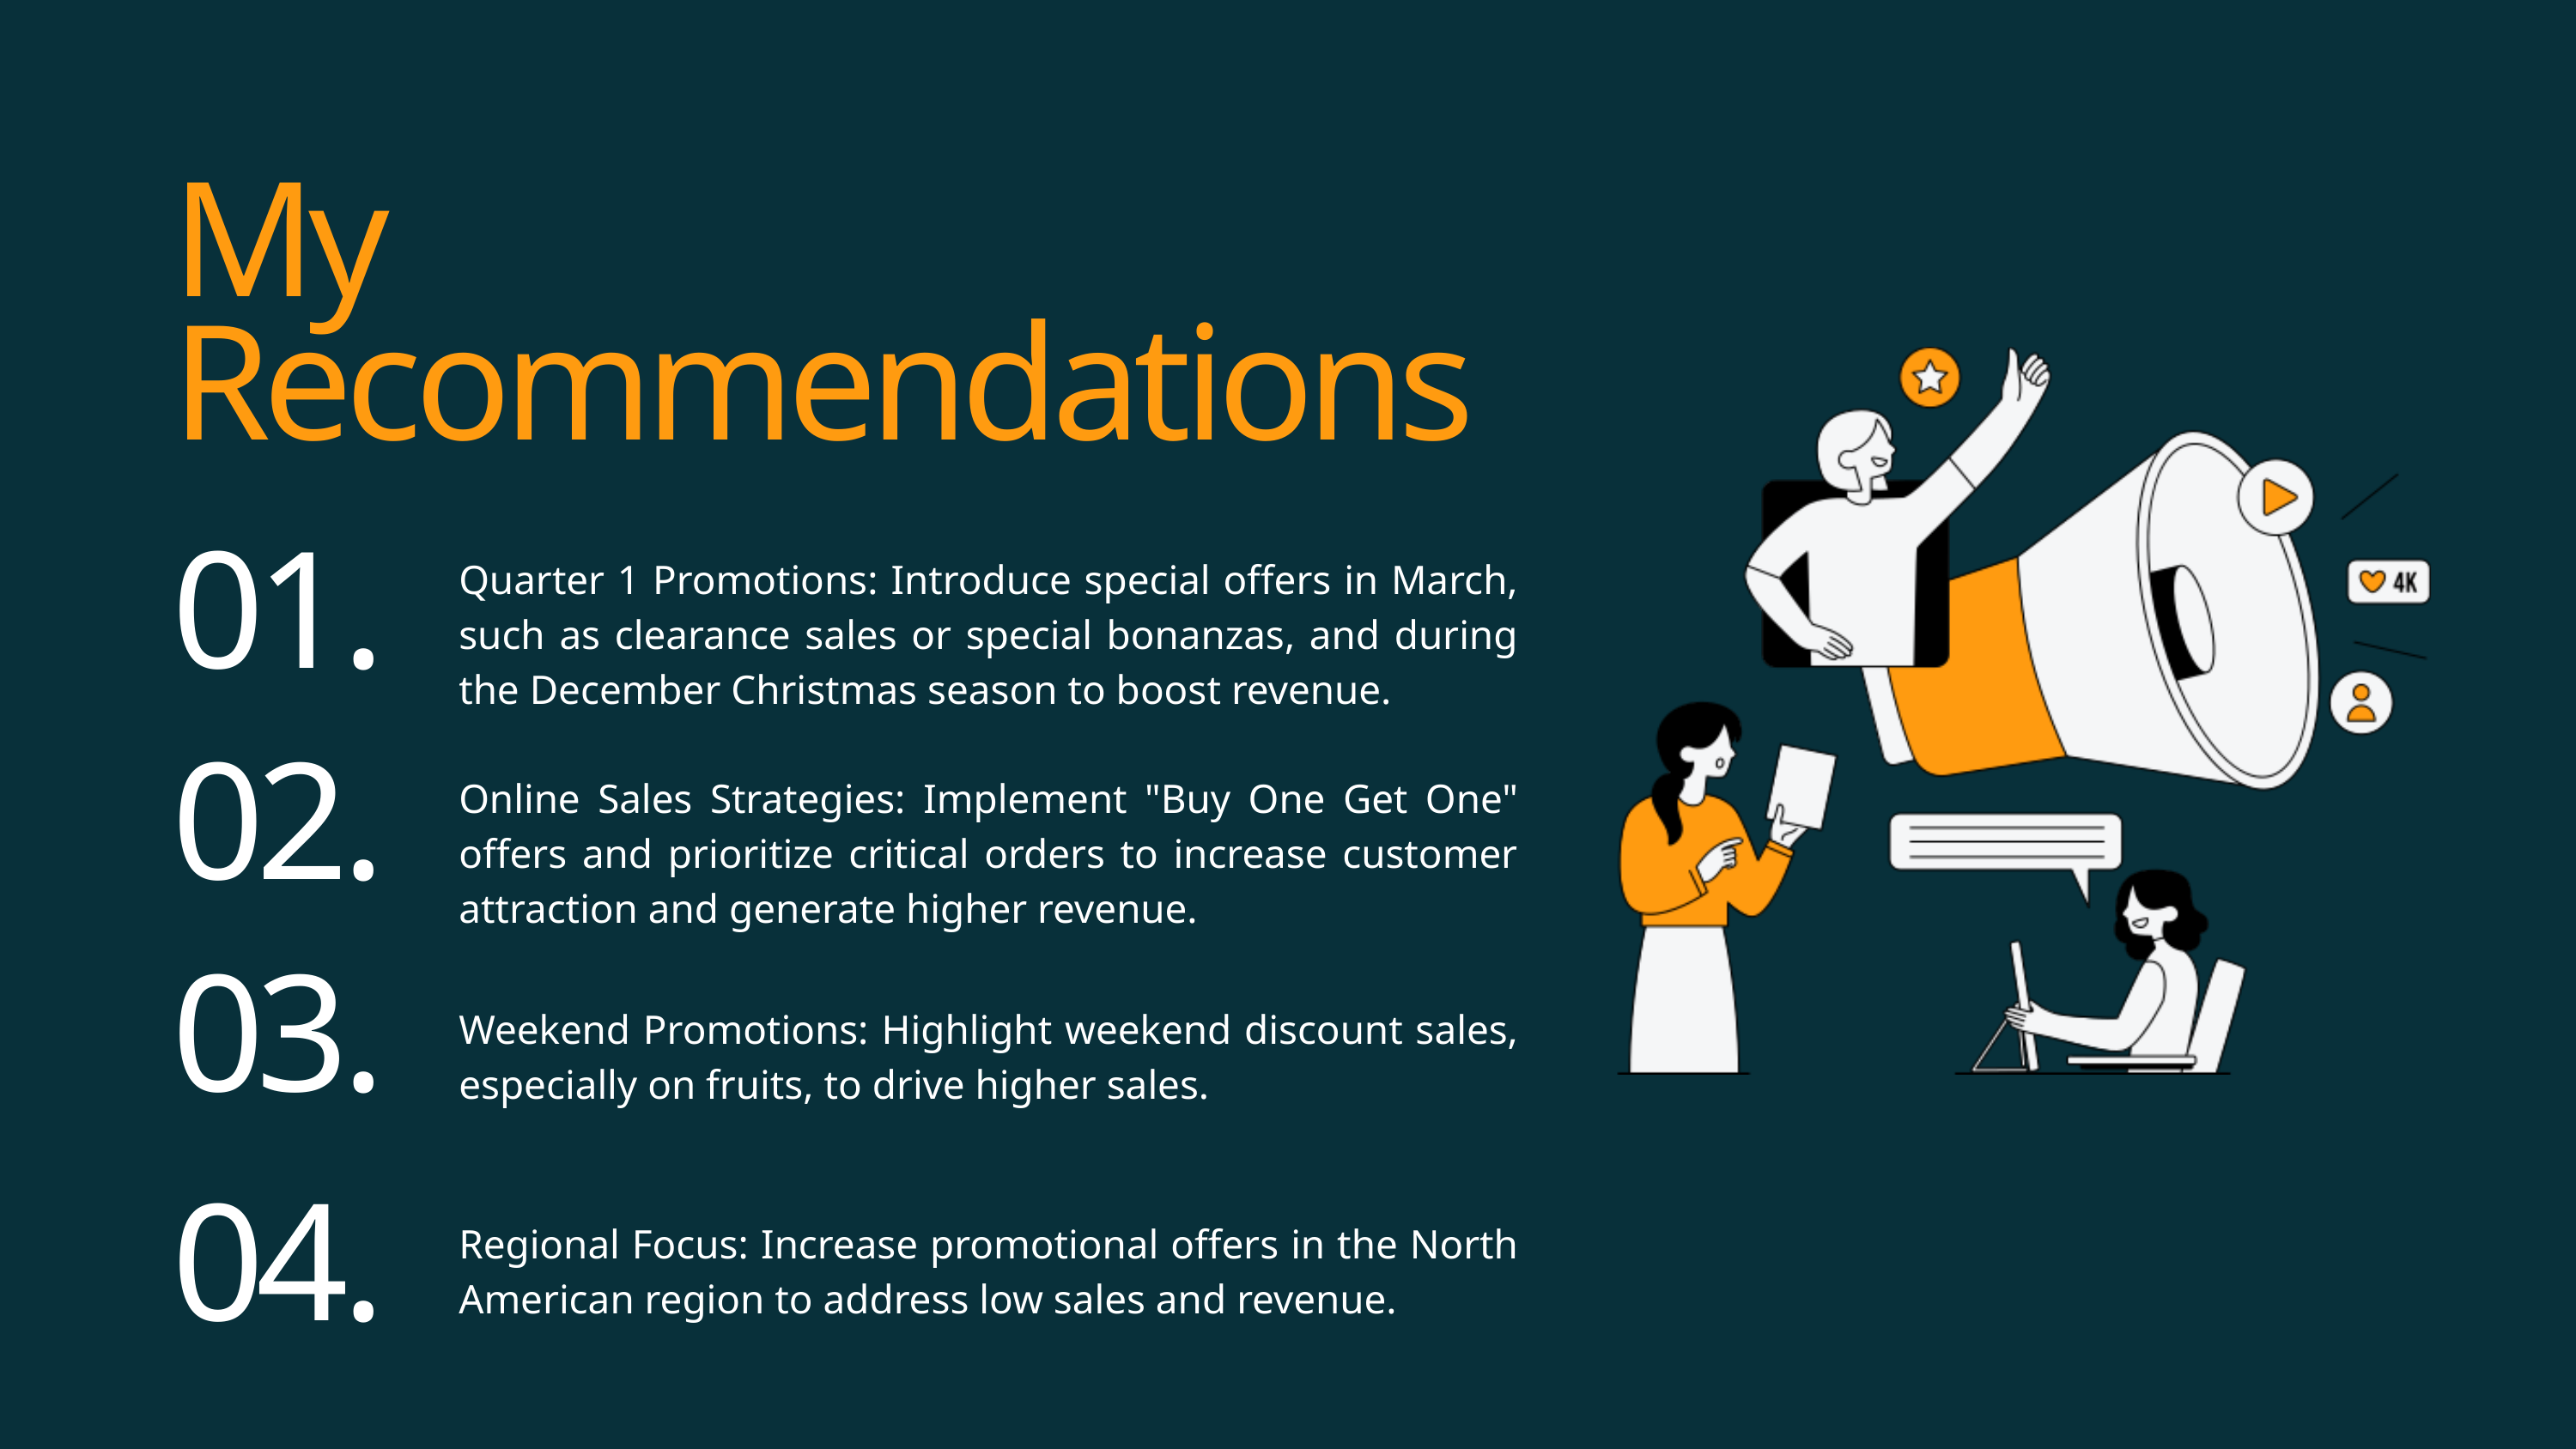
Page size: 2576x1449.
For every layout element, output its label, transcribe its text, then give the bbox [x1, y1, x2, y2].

text_box My Recommendations [171, 185, 1484, 472]
text_box [1614, 347, 2432, 1075]
text_box Regional Focus: Increase promotional offers in the North American region to address low sales and revenue. [459, 1211, 1519, 1322]
text_box Quarter 1 Promotions: Introduce special offers in March, such as clearance sales or special bonanzas, and during the December Christmas season to boost revenue. [459, 547, 1519, 712]
text_box 02. [171, 766, 408, 912]
text_box Online Sales Strategies: Implement "Buy One Get One" offers and prioritize critical orders to increase customer attraction and generate higher revenue. [459, 766, 1519, 931]
text_box 04. [171, 1207, 408, 1354]
text_box 01. [171, 555, 408, 701]
text_box 03. [171, 978, 408, 1124]
text_box Weekend Promotions: Highlight weekend discount sales, especially on fruits, to drive higher sales. [459, 997, 1519, 1107]
